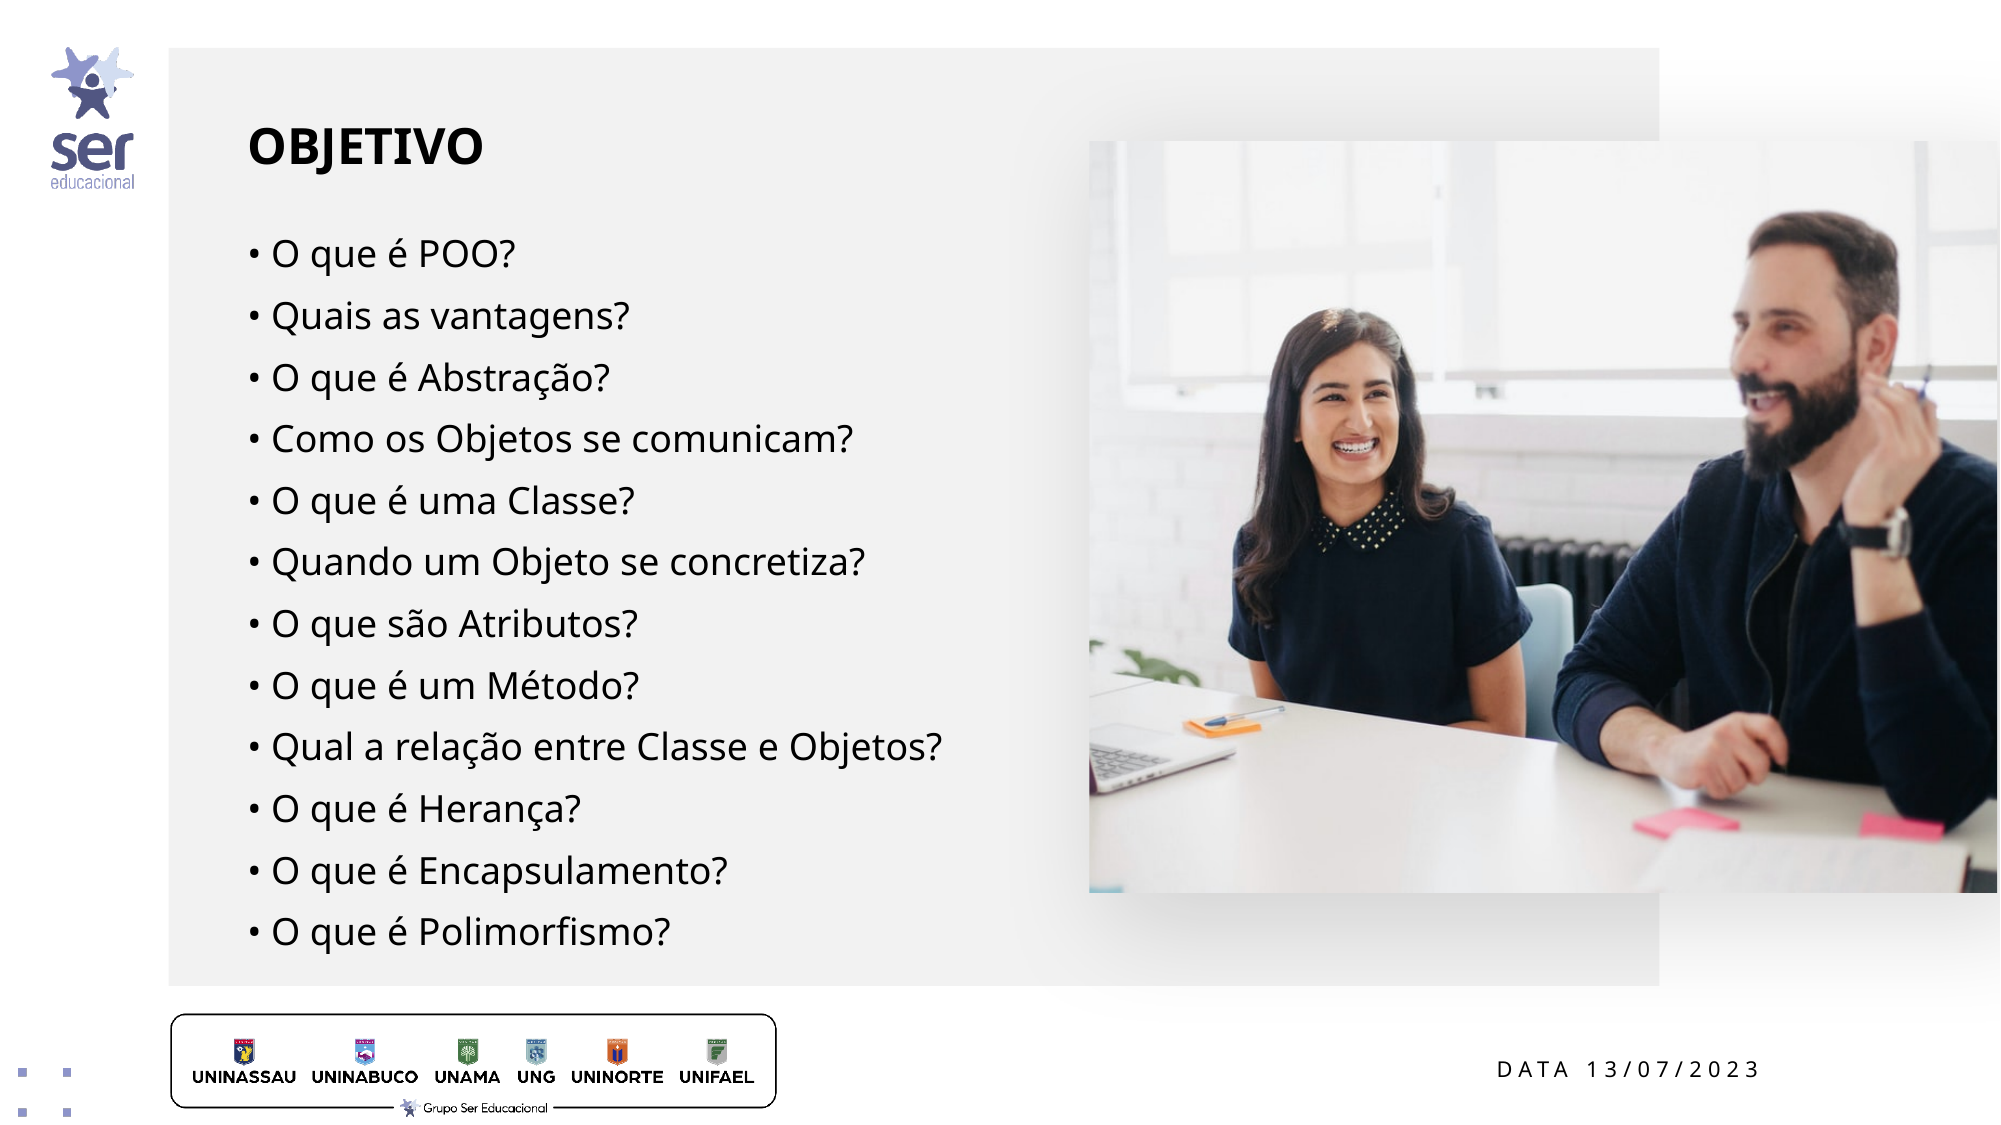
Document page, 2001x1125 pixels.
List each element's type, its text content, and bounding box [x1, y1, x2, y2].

text_box DATA 13/07/2023 [1481, 1047, 1955, 1089]
text_box OBJETIVO [232, 107, 722, 182]
text_box [168, 47, 1660, 987]
picture [155, 998, 791, 1125]
text_box • O que é POO? • Quais as vantagens? • O que é Abstração? • Como os Objetos se comunicam? • O que é uma Classe? • Quando um Objeto se concretiza? • O que são Atributos? • O que é um Método? • Qual a relação entre Classe e Objetos? • O que é Herança? • O que é Encapsulamento? • O que é Polimorfismo? [232, 222, 1050, 961]
picture [36, 47, 156, 193]
picture [0, 1068, 71, 1125]
picture [1089, 141, 1998, 893]
